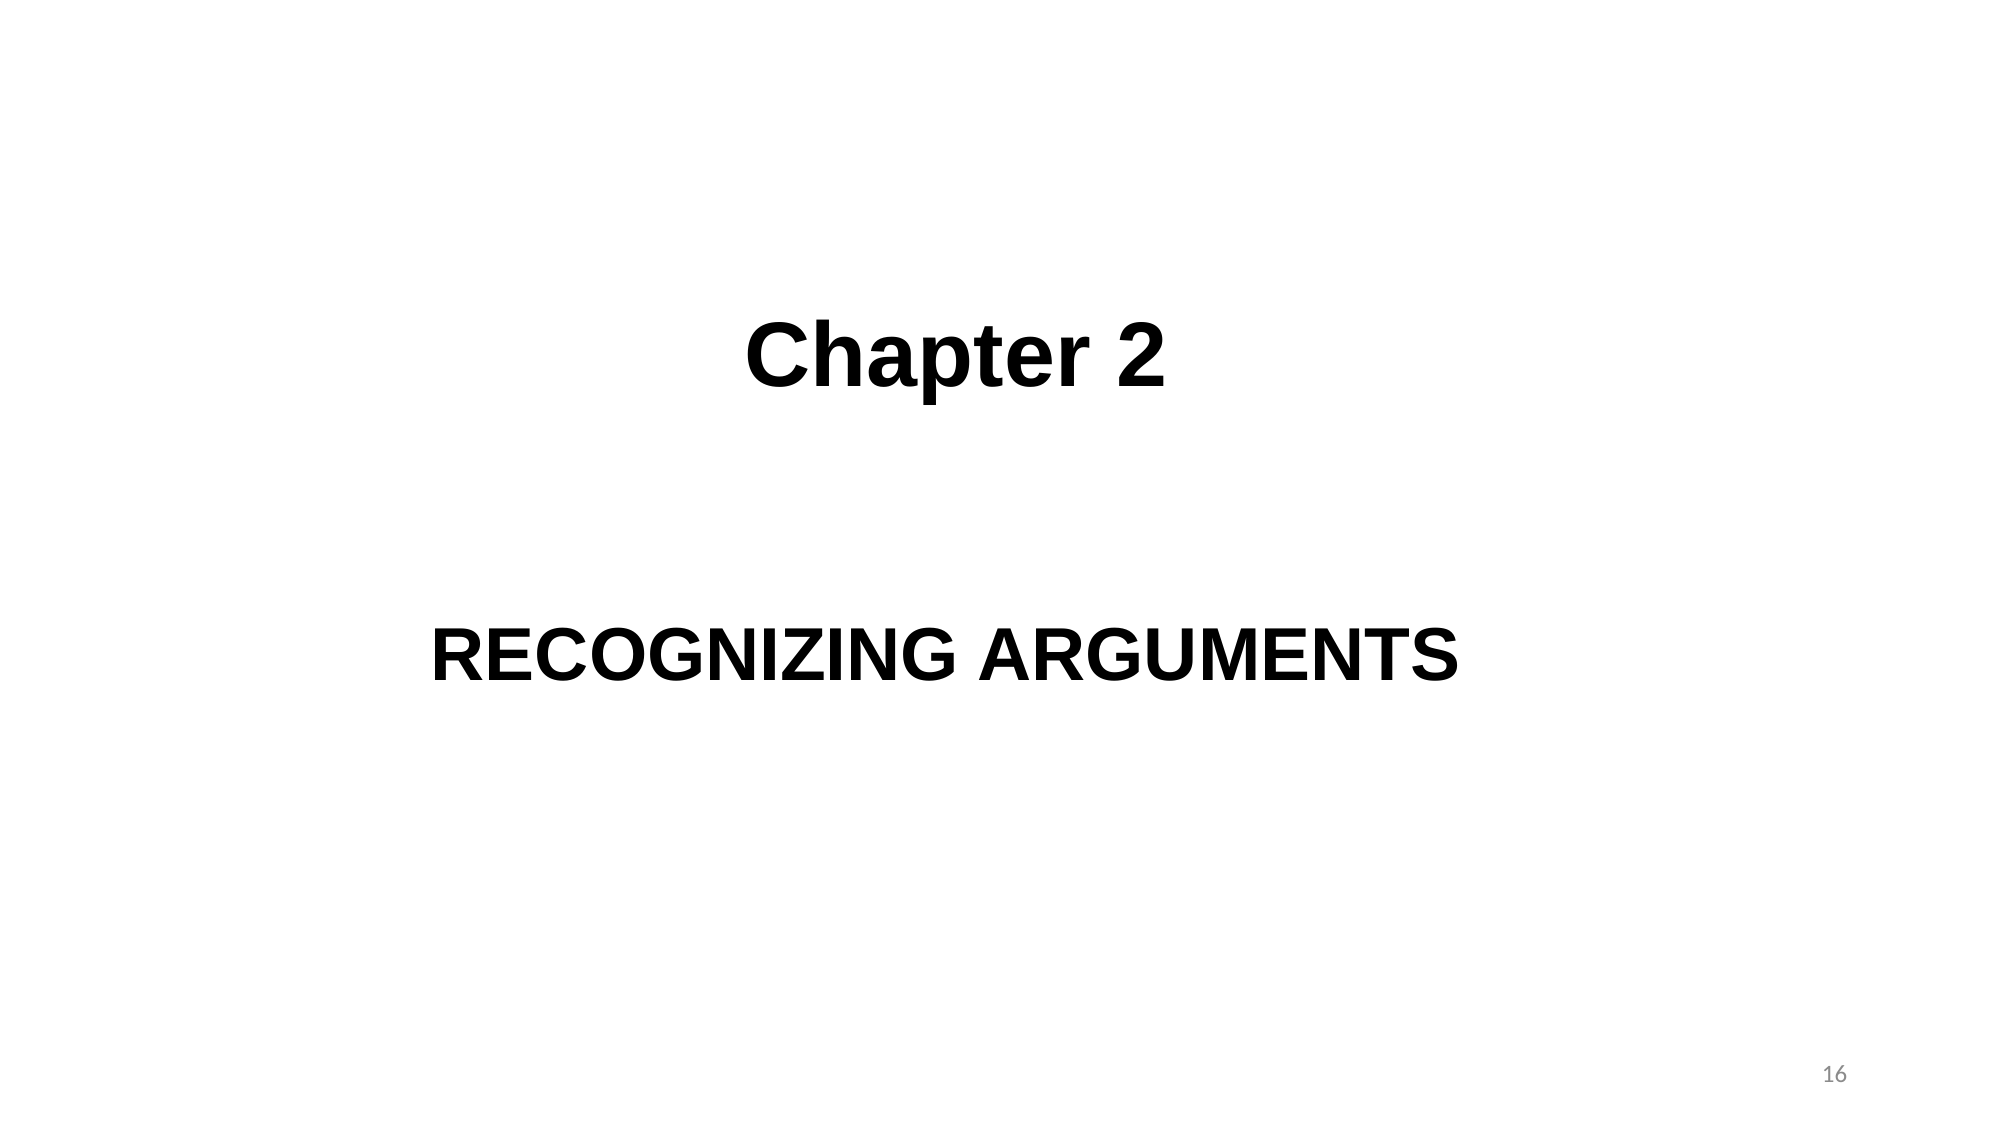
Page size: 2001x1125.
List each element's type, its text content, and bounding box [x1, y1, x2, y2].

text_box Chapter 2 RECOGNIZING ARGUMENTS [274, 287, 1638, 703]
slide_number 16 [1412, 1042, 1863, 1103]
